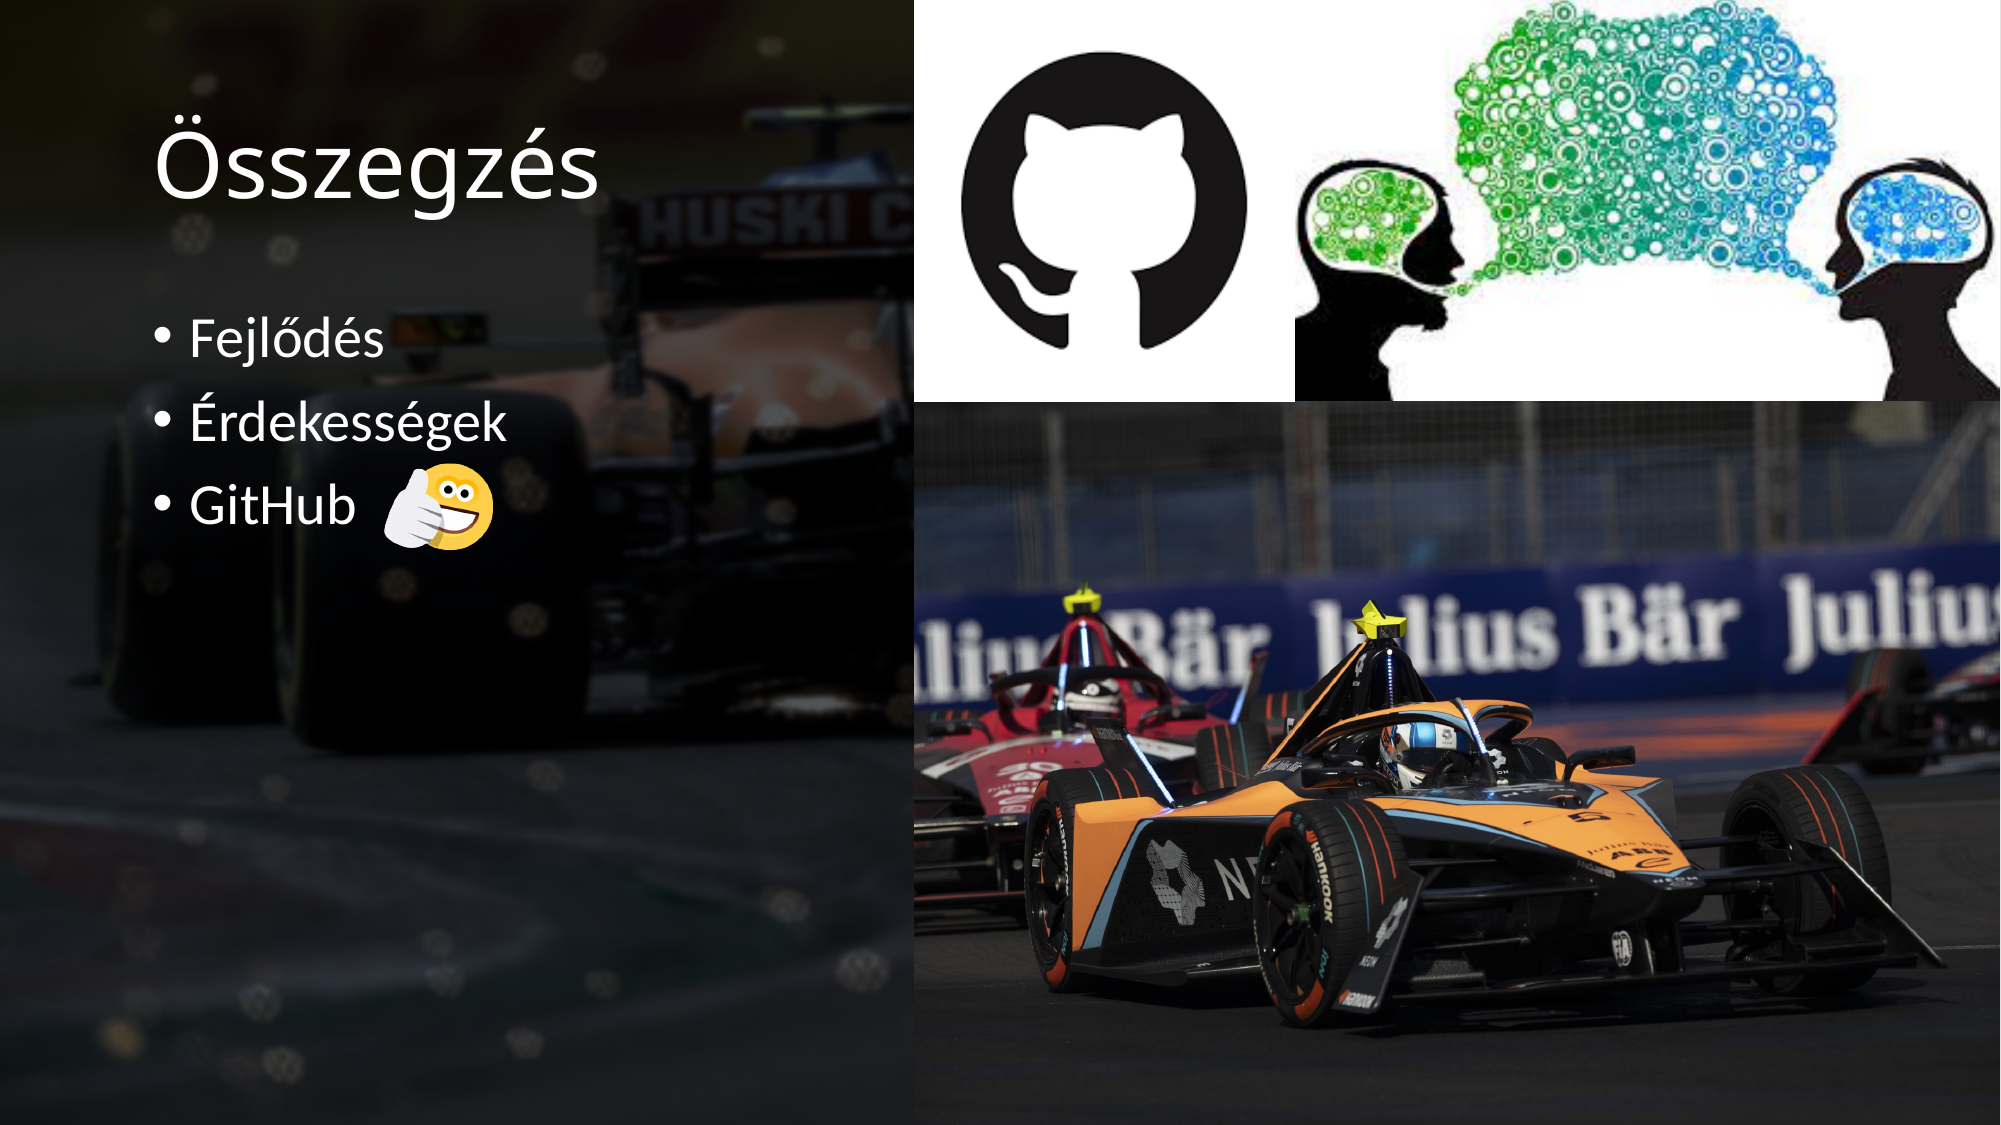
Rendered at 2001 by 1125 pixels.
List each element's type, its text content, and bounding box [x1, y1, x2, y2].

title Összegzés [137, 59, 914, 278]
list Fejlődés Érdekességek GitHub [137, 299, 914, 1014]
picture [0, 0, 2001, 1125]
